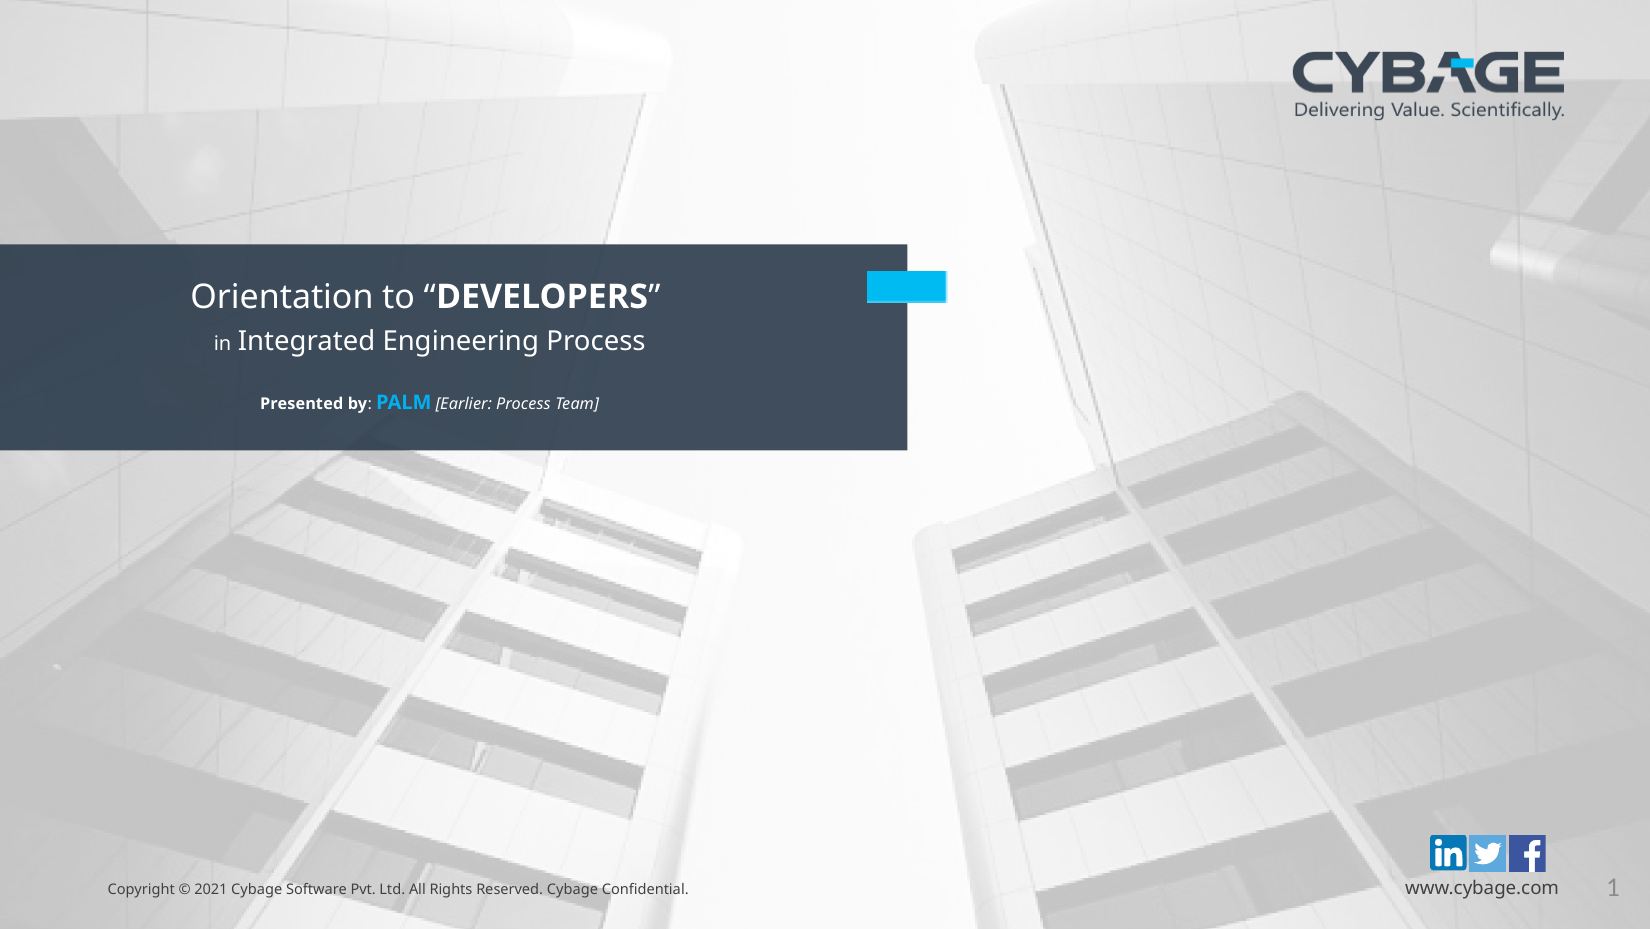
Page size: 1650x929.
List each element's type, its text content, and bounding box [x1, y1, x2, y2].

slide_number 1 [1567, 860, 1637, 910]
picture [867, 271, 948, 303]
title Orientation to “DEVELOPERS” in Integrated Engineering Process Presented by: PALM [Earlier: Process Team] [20, 266, 839, 423]
picture [1292, 51, 1566, 121]
